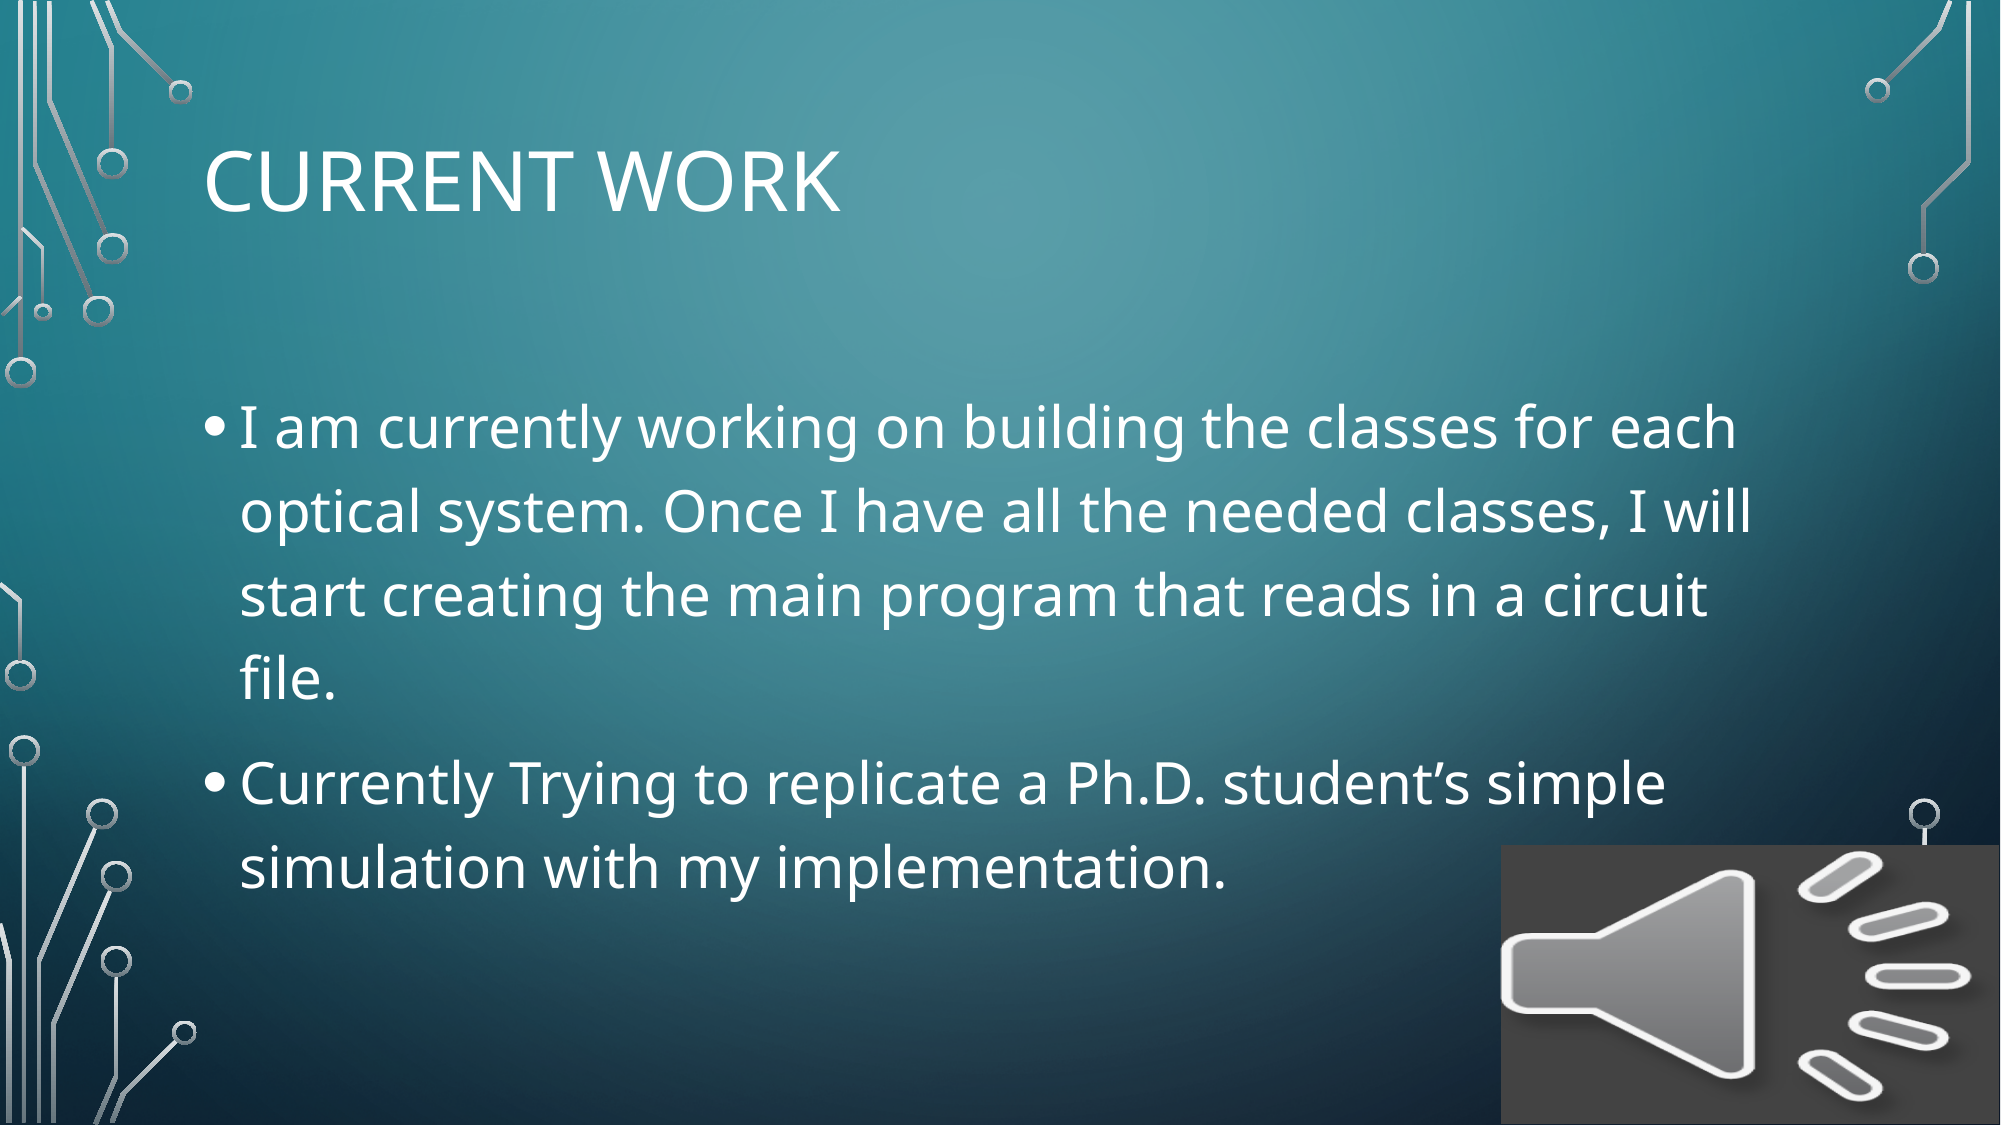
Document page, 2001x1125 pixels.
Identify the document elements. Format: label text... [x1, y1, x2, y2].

title Current work [187, 63, 1813, 306]
picture [1499, 843, 2000, 1125]
list I am currently working on building the classes for each optical system. Once I have all the needed classes, I will start creating the main program that reads in a circuit file. Currently Trying to replicate a Ph.D. student’s simple simulation with my implementation. [187, 369, 1813, 950]
